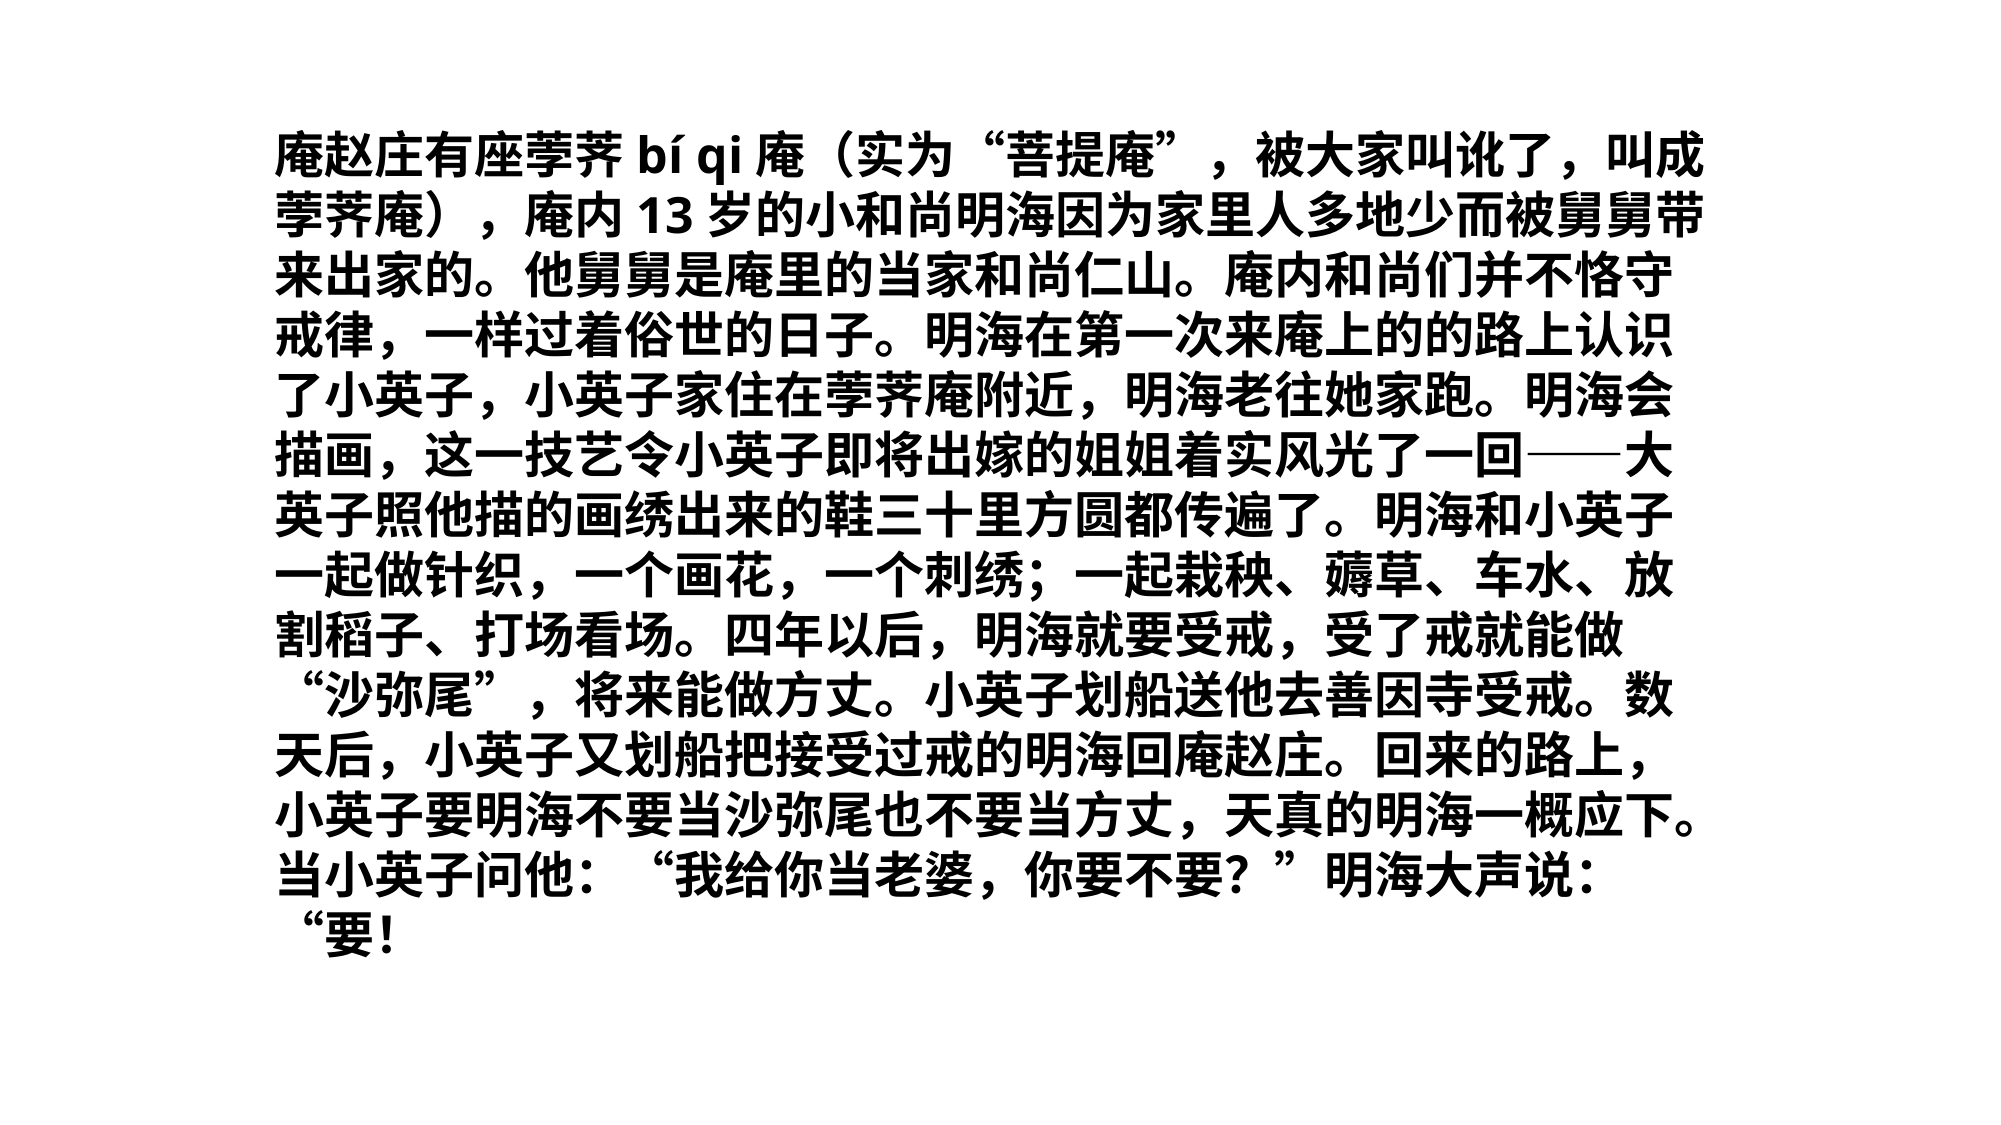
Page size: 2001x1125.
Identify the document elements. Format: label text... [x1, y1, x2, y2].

text_box 庵赵庄有座荸荠bí qi庵（实为“菩提庵”，被大家叫讹了，叫成荸荠庵），庵内13岁的小和尚明海因为家里人多地少而被舅舅带来出家的。他舅舅是庵里的当家和尚仁山。庵内和尚们并不恪守戒律，一样过着俗世的日子。明海在第一次来庵上的的路上认识了小英子，小英子家住在荸荠庵附近，明海老往她家跑。明海会描画，这一技艺令小英子即将出嫁的姐姐着实风光了一回——大英子照他描的画绣出来的鞋三十里方圆都传遍了。明海和小英子一起做针织，一个画花，一个刺绣；一起栽秧、薅草、车水、放割稻子、打场看场。四年以后，明海就要受戒，受了戒就能做“沙弥尾”，将来能做方丈。小英子划船送他去善因寺受戒。数天后，小英子又划船把接受过戒的明海回庵赵庄。回来的路上，小英子要明海不要当沙弥尾也不要当方丈，天真的明海一概应下。当小英子问他：“我给你当老婆，你要不要？”明海大声说：“要！ [259, 116, 1736, 971]
